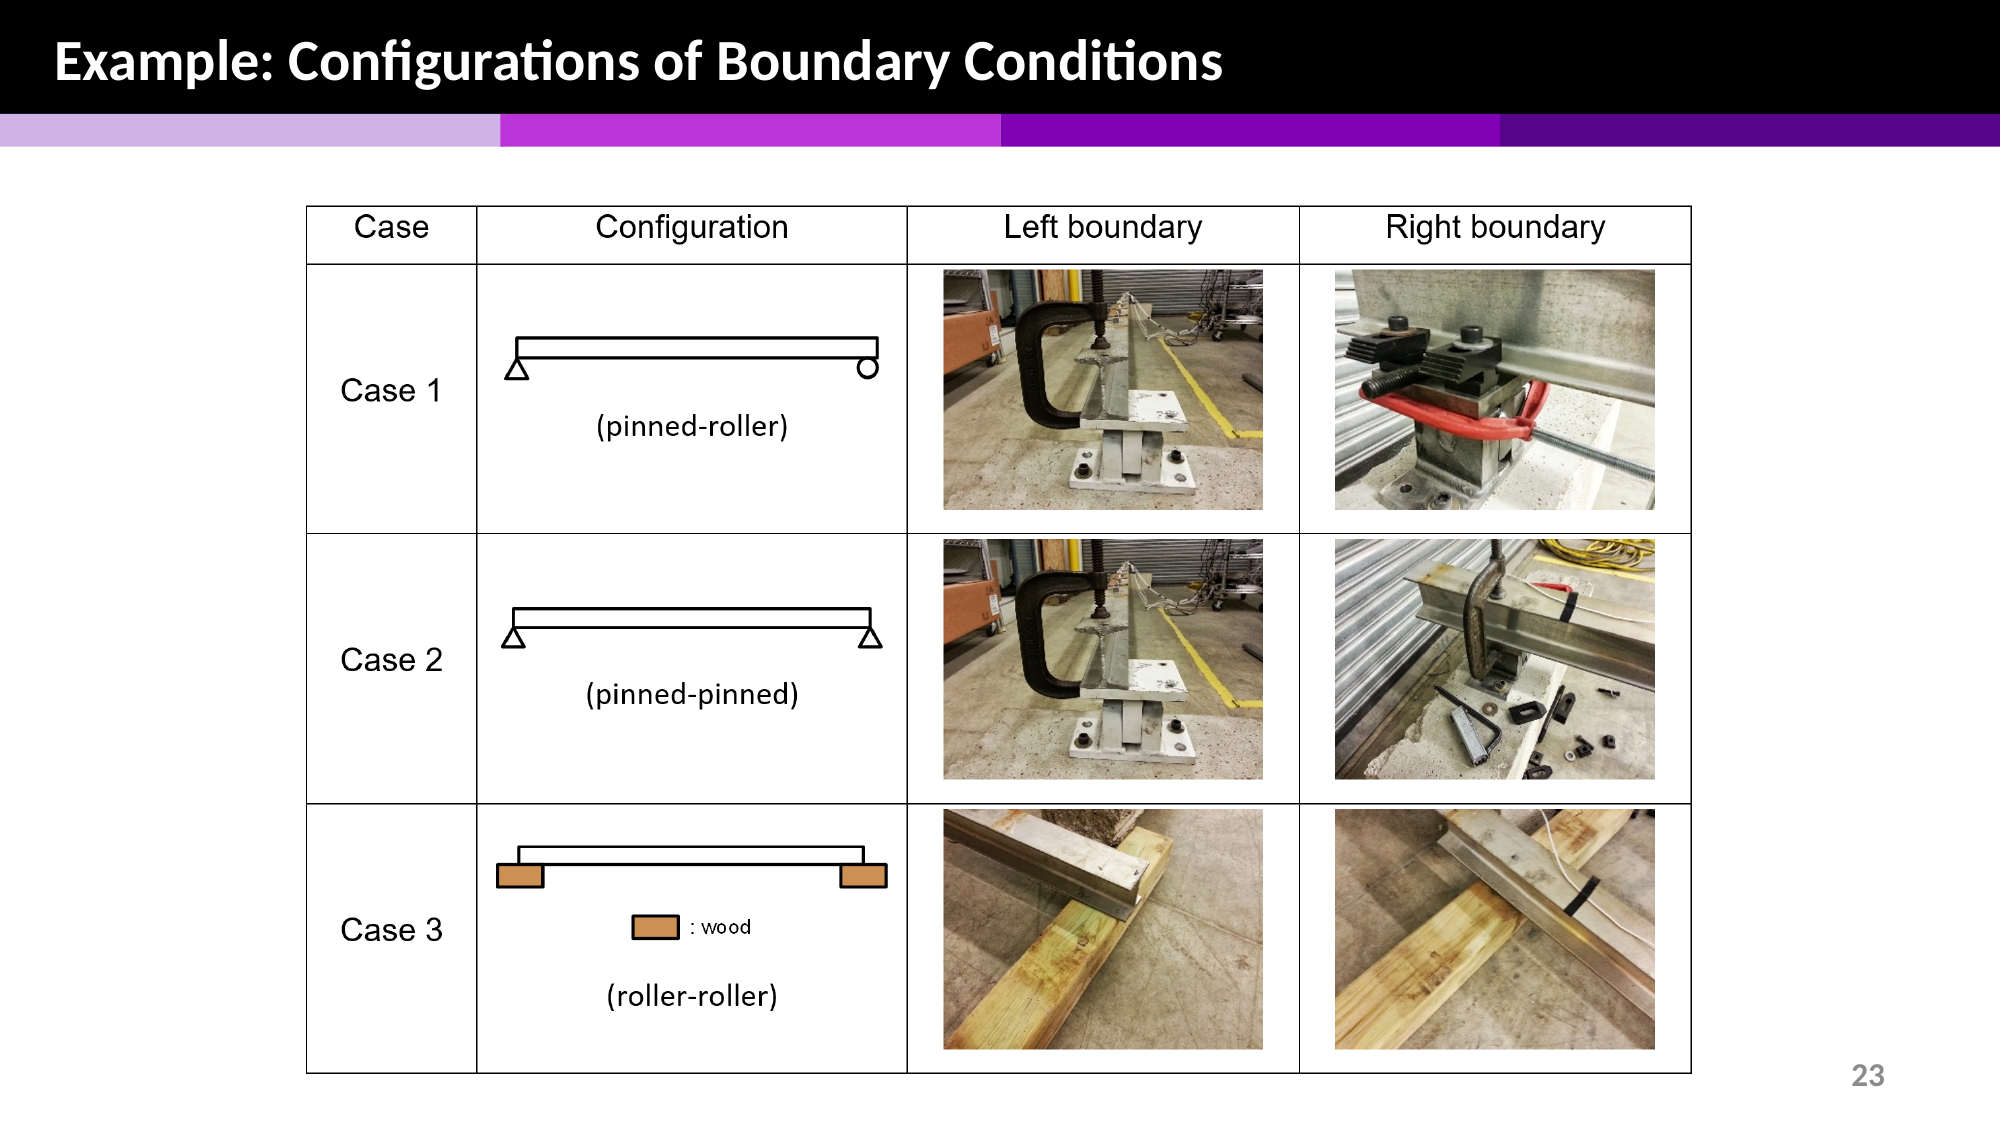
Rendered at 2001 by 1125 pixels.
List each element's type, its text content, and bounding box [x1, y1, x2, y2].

list Example: Configurations of Boundary Conditions [39, 1, 1964, 114]
picture [286, 183, 1717, 1085]
